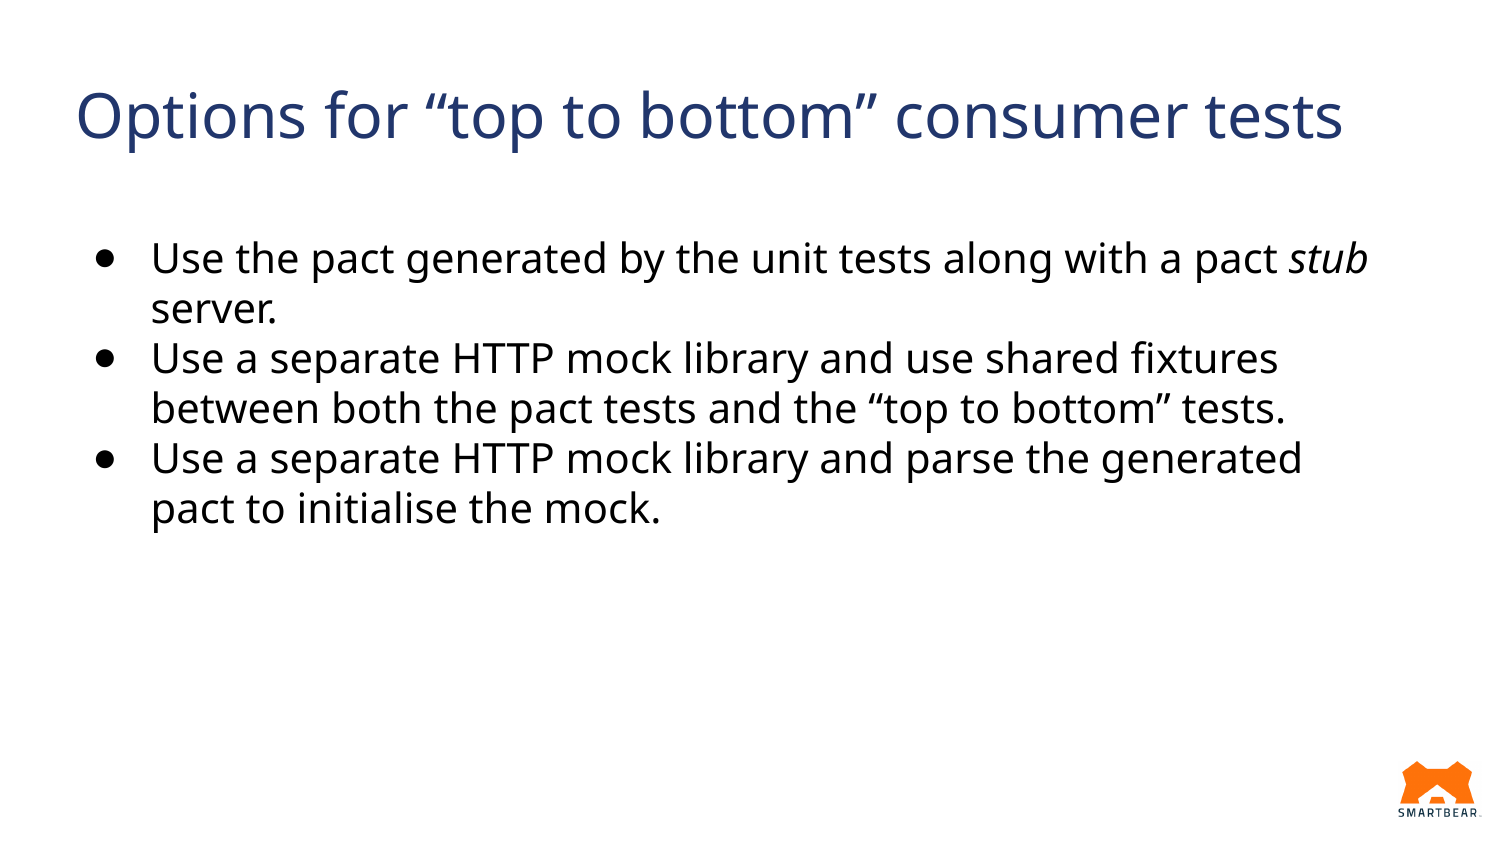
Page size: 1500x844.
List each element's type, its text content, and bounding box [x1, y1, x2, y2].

title Options for “top to bottom” consumer tests [60, 9, 1375, 216]
list Use the pact generated by the unit tests along with a pact stub server. Use a separate HTTP mock library and use shared fixtures between both the pact tests and the “top to bottom” tests. Use a separate HTTP mock library and parse the generated pact to initialise the mock. [60, 216, 1389, 740]
picture [1398, 761, 1482, 817]
